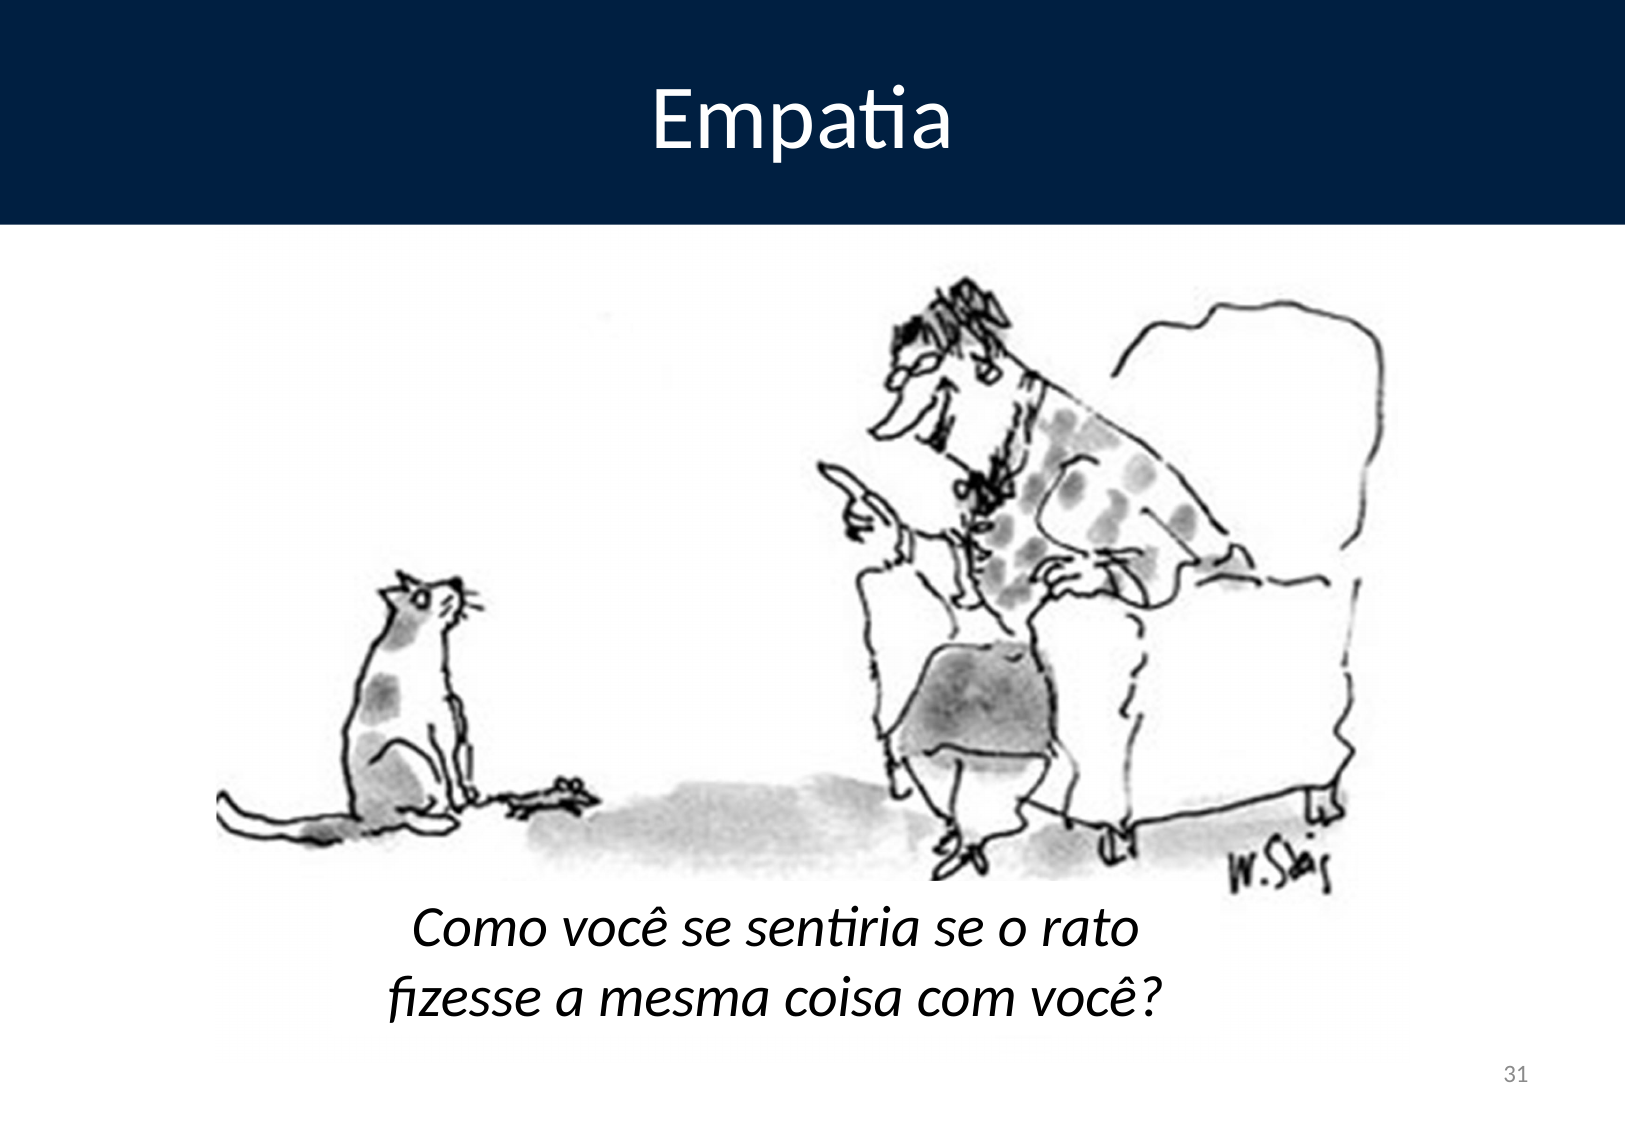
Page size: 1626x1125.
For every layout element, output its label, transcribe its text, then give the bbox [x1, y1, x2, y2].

slide_number 31 [1164, 1071, 1544, 1103]
title Empatia [0, 0, 1625, 203]
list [0, 205, 1625, 1063]
